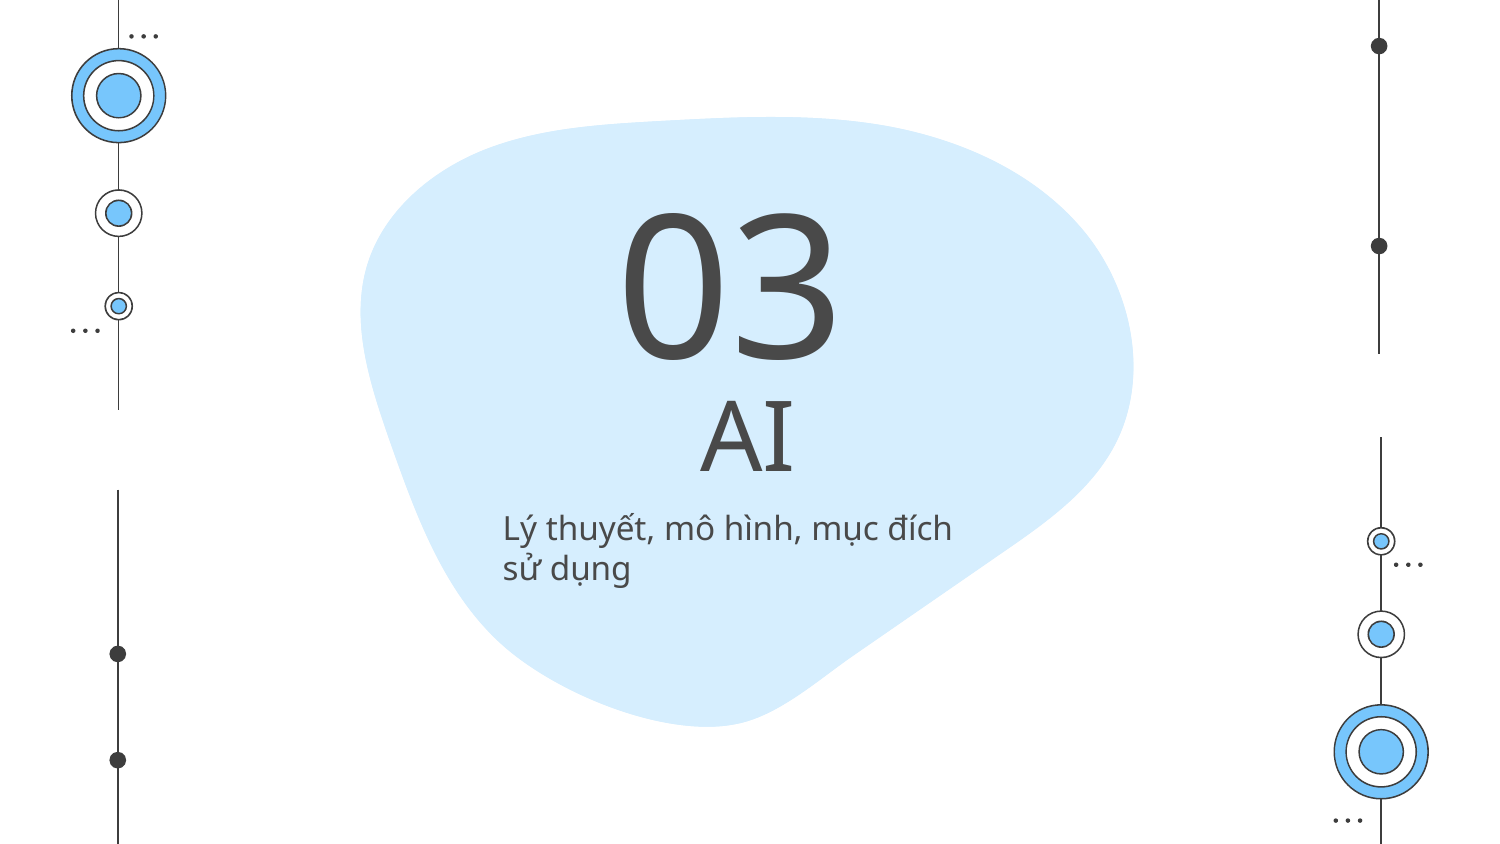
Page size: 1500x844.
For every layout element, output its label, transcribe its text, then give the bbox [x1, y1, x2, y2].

subtitle Lý thuyết, mô hình, mục đích sử dụng [487, 491, 1013, 605]
title 03 [487, 190, 975, 366]
title AI [411, 366, 1086, 498]
